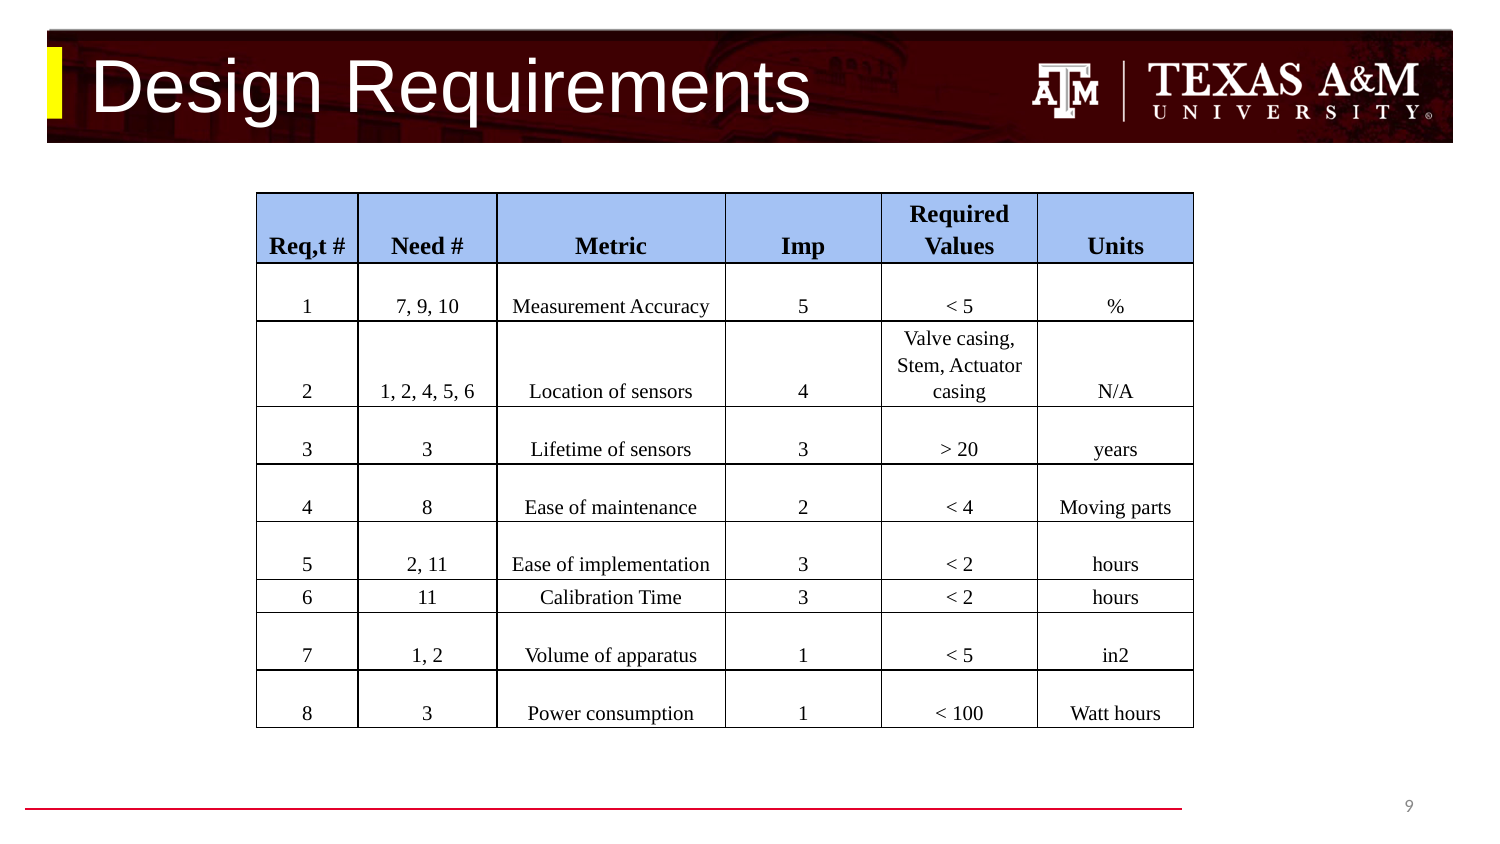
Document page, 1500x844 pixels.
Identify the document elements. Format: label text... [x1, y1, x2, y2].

table_cell 3 [726, 522, 881, 579]
table_cell < 5 [882, 613, 1037, 669]
table_cell 11 [359, 580, 496, 612]
table_cell hours [1038, 522, 1193, 579]
table_header Need # [359, 194, 496, 262]
table_cell hours [1038, 580, 1193, 612]
slide_number ‹#› [1074, 782, 1425, 827]
title Design Requirements [79, 12, 1025, 154]
table_cell < 2 [882, 580, 1037, 612]
table_cell 7 [257, 613, 357, 669]
table_cell Location of sensors [498, 322, 725, 406]
table_cell 7, 9, 10 [359, 264, 496, 320]
table_cell Ease of implementation [498, 522, 725, 579]
table_cell N/A [1038, 322, 1193, 406]
table_cell 1 [726, 613, 881, 669]
table_cell < 2 [882, 522, 1037, 579]
table_cell years [1038, 407, 1193, 463]
table_cell > 20 [882, 407, 1037, 463]
table_cell Measurement Accuracy [498, 264, 725, 320]
table_cell 1, 2 [359, 613, 496, 669]
table_cell Valve casing, Stem, Actuator casing [882, 322, 1037, 406]
table_cell < 100 [882, 671, 1037, 727]
table_cell 8 [359, 465, 496, 521]
table_cell Ease of maintenance [498, 465, 725, 521]
table_cell 2, 11 [359, 522, 496, 579]
table_cell 4 [726, 322, 881, 406]
table_cell 5 [726, 264, 881, 320]
table_cell 1 [257, 264, 357, 320]
table_cell < 4 [882, 465, 1037, 521]
table_cell 3 [359, 671, 496, 727]
table_cell 1 [726, 671, 881, 727]
table_header Units [1038, 194, 1193, 262]
table_cell 4 [257, 465, 357, 521]
picture [1025, 28, 1453, 143]
table_cell 2 [726, 465, 881, 521]
table_cell Lifetime of sensors [498, 407, 725, 463]
table_cell 6 [257, 580, 357, 612]
table_header Metric [498, 194, 725, 262]
table_cell 3 [726, 580, 881, 612]
table_cell in2 [1038, 613, 1193, 669]
table_cell 1, 2, 4, 5, 6 [359, 322, 496, 406]
table_cell % [1038, 264, 1193, 320]
table_cell 2 [257, 322, 357, 406]
table_cell 3 [359, 407, 496, 463]
table_cell Volume of apparatus [498, 613, 725, 669]
table_cell Power consumption [498, 671, 725, 727]
table_header Imp [726, 194, 881, 262]
table_cell < 5 [882, 264, 1037, 320]
table_cell Calibration Time [498, 580, 725, 612]
table_header Req,t # [257, 194, 357, 262]
table_cell 5 [257, 522, 357, 579]
table_cell 8 [257, 671, 357, 727]
picture [47, 28, 79, 143]
table_cell 3 [726, 407, 881, 463]
table_cell Moving parts [1038, 465, 1193, 521]
table_header Required Values [882, 194, 1037, 262]
table_cell Watt hours [1038, 671, 1193, 727]
table_cell 3 [257, 407, 357, 463]
